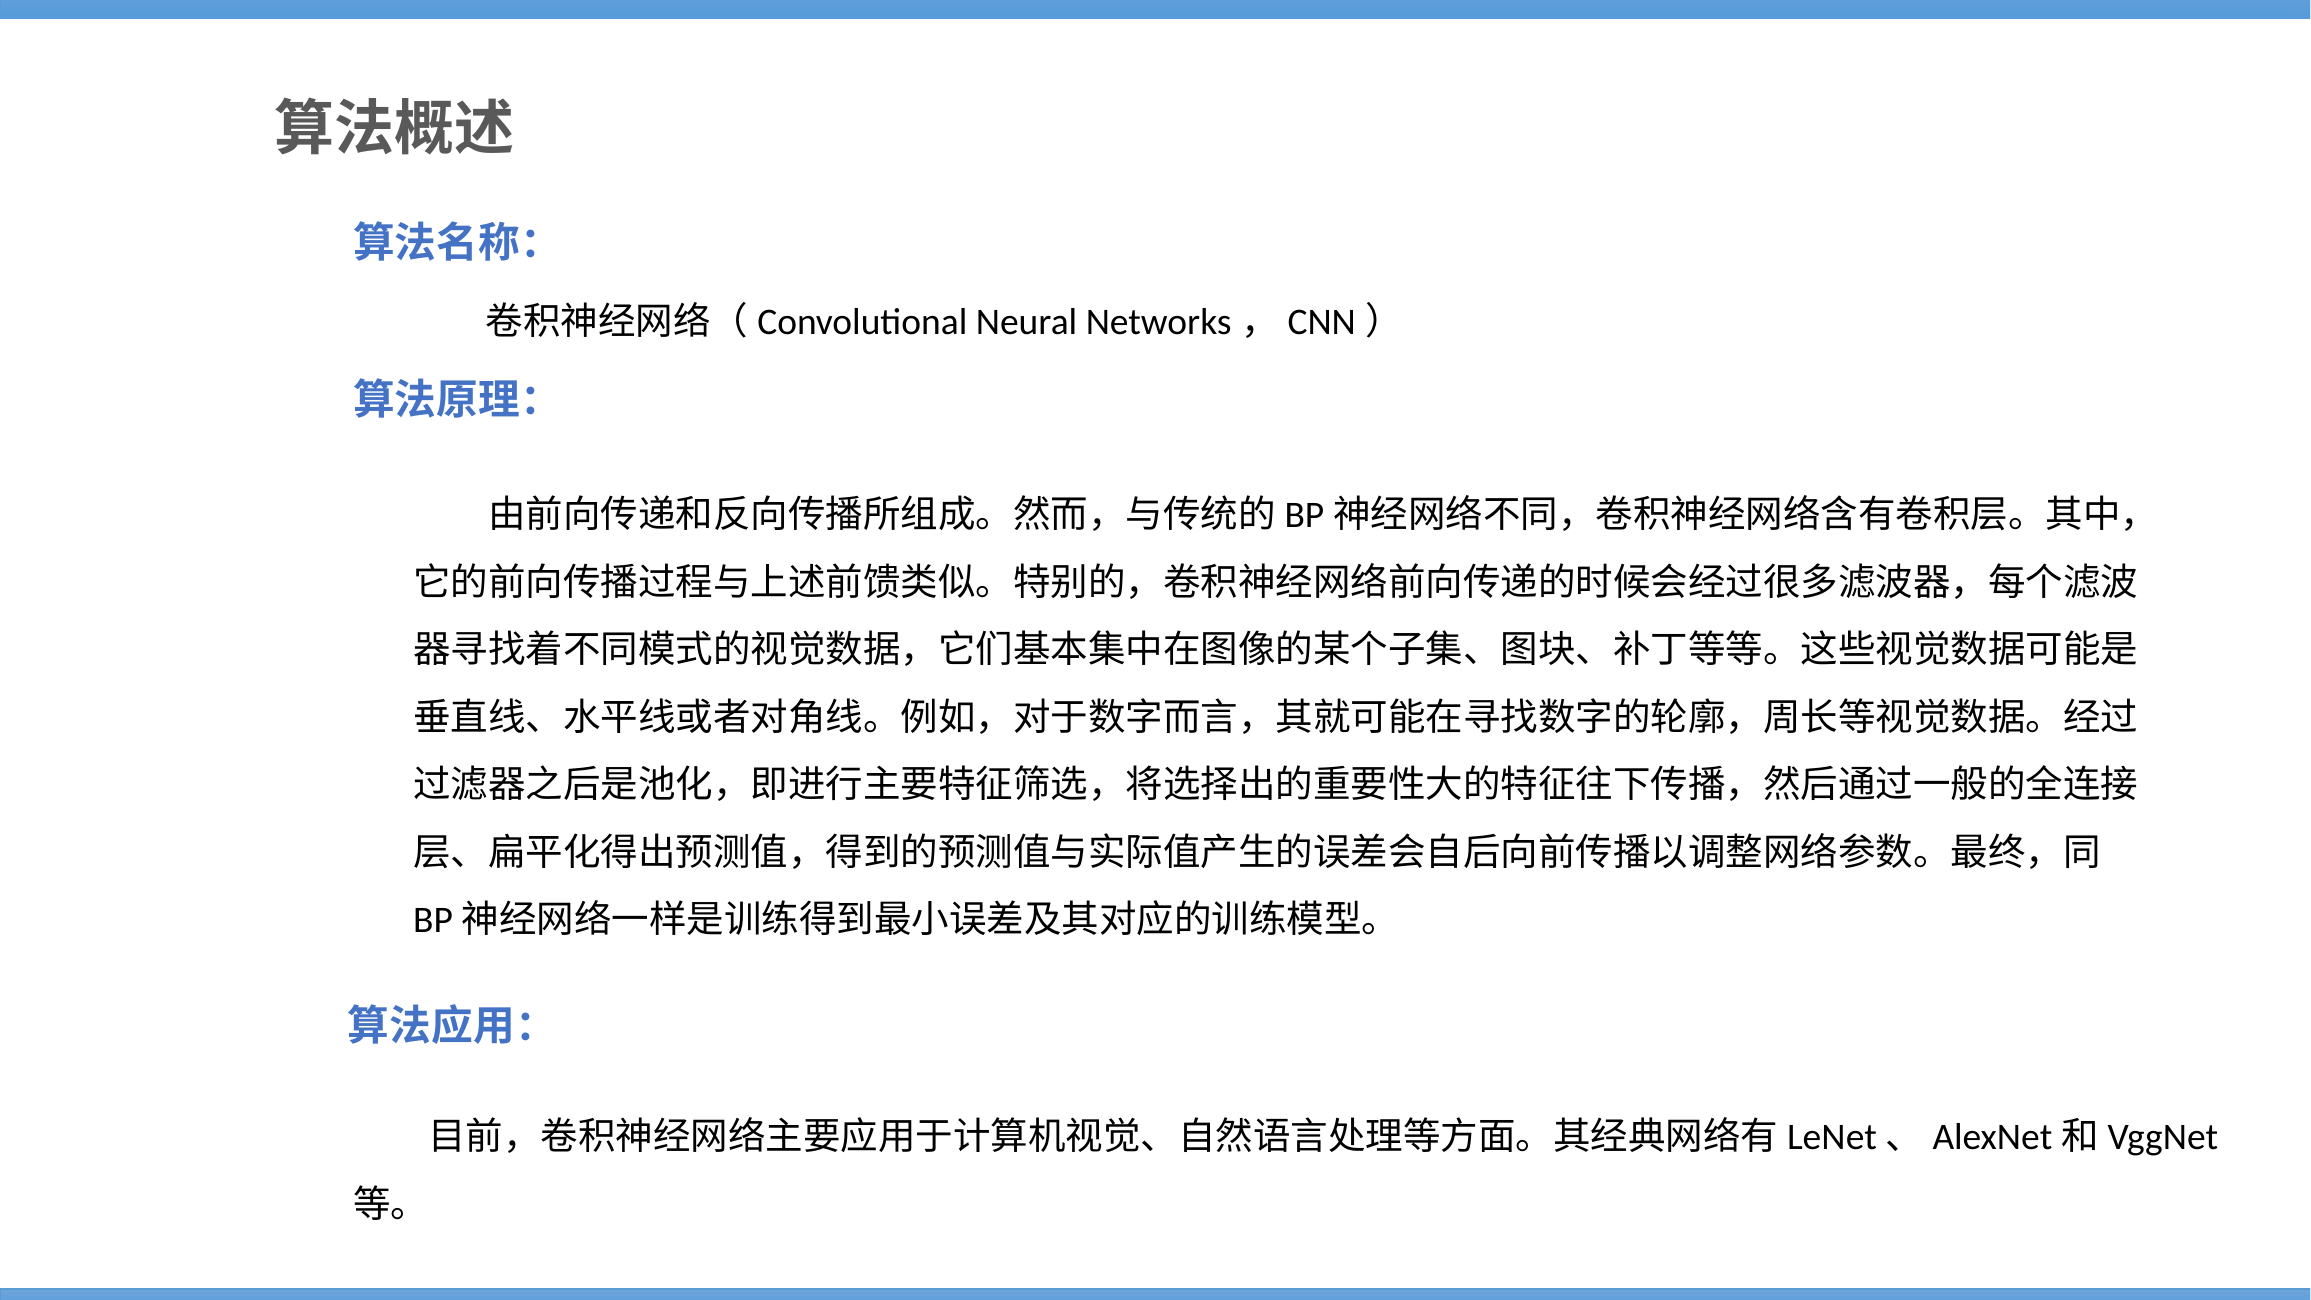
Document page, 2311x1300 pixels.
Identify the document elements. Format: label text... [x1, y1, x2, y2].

text_box 算法应用： [333, 990, 1978, 1056]
text_box [0, 0, 2311, 19]
text_box 算法原理： [338, 365, 1983, 431]
text_box 算法名称： [338, 207, 1983, 273]
title 算法概述 [253, 83, 2311, 168]
text_box 目前，卷积神经网络主要应用于计算机视觉、自然语言处理等方面。其经典网络有LeNet、AlexNet和VggNet等。 [338, 1082, 2235, 1233]
text_box 卷积神经网络（Convolutional Neural Networks，CNN） [471, 289, 1839, 350]
text_box 由前向传递和反向传播所组成。然而，与传统的BP神经网络不同，卷积神经网络含有卷积层。其中，它的前向传播过程与上述前馈类似。特别的，卷积神经网络前向传递的时候会经过很多滤波器，每个滤波器寻找着不同模式的视觉数据，它们基本集中在图像的某个子集、图块、补丁等等。这些视觉数据可能是垂直线、水平线或者对角线。例如，对于数字而言，其就可能在寻找数字的轮廓，周长等视觉数据。经过过滤器之后是池化，即进行主要特征筛选，将选择出的重要性大的特征往下传播，然后通过一般的全连接层、扁平化得出预测值，得到的预测值与实际值产生的误差会自后向前传播以调整网络参数。最终，同BP神经网络一样是训练得到最小误差及其对应的训练模型。 [398, 460, 2162, 948]
text_box [0, 1288, 2311, 1300]
